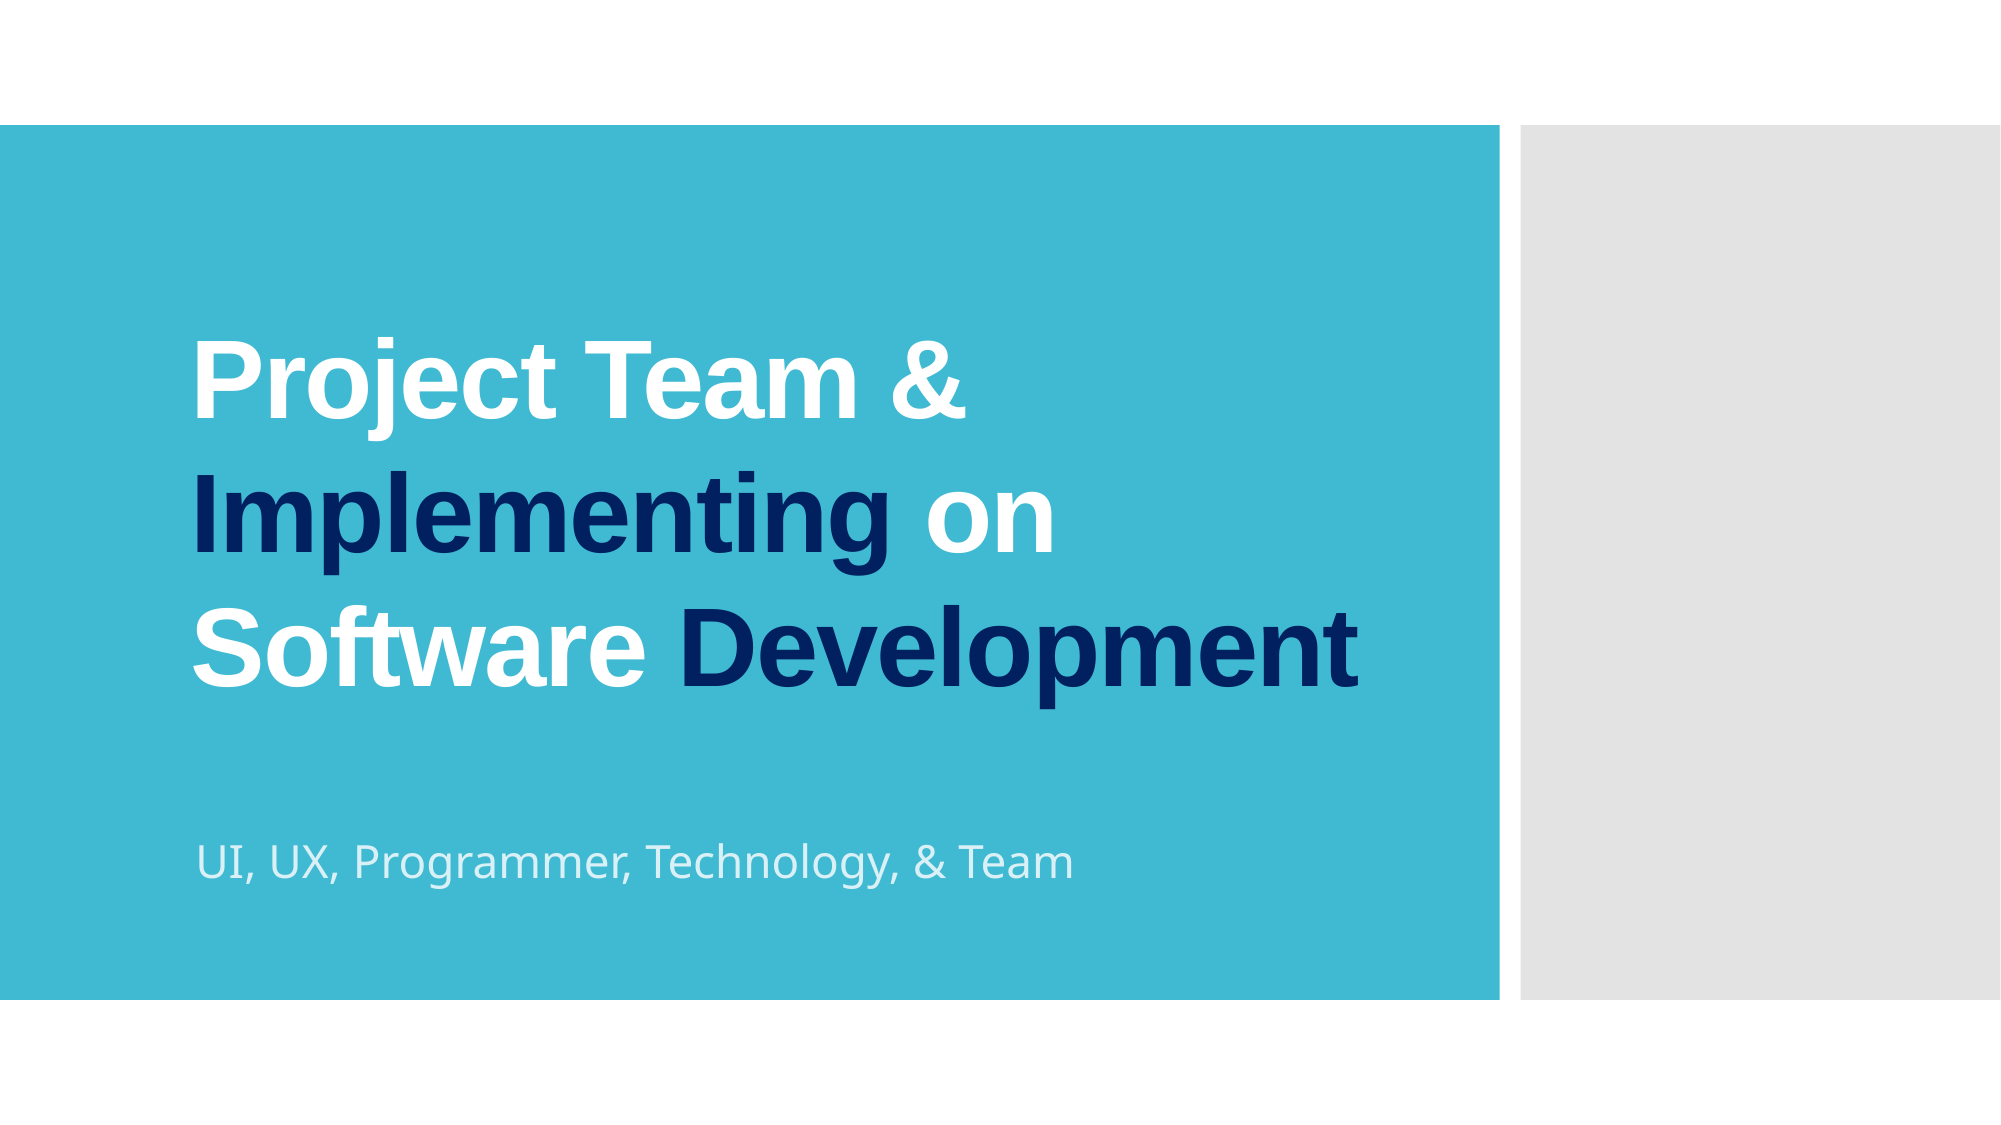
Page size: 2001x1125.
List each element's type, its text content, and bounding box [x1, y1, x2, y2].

title Project Team & Implementing on Software Development [175, 293, 1376, 717]
subtitle UI, UX, Programmer, Technology, & Team [180, 831, 1381, 917]
